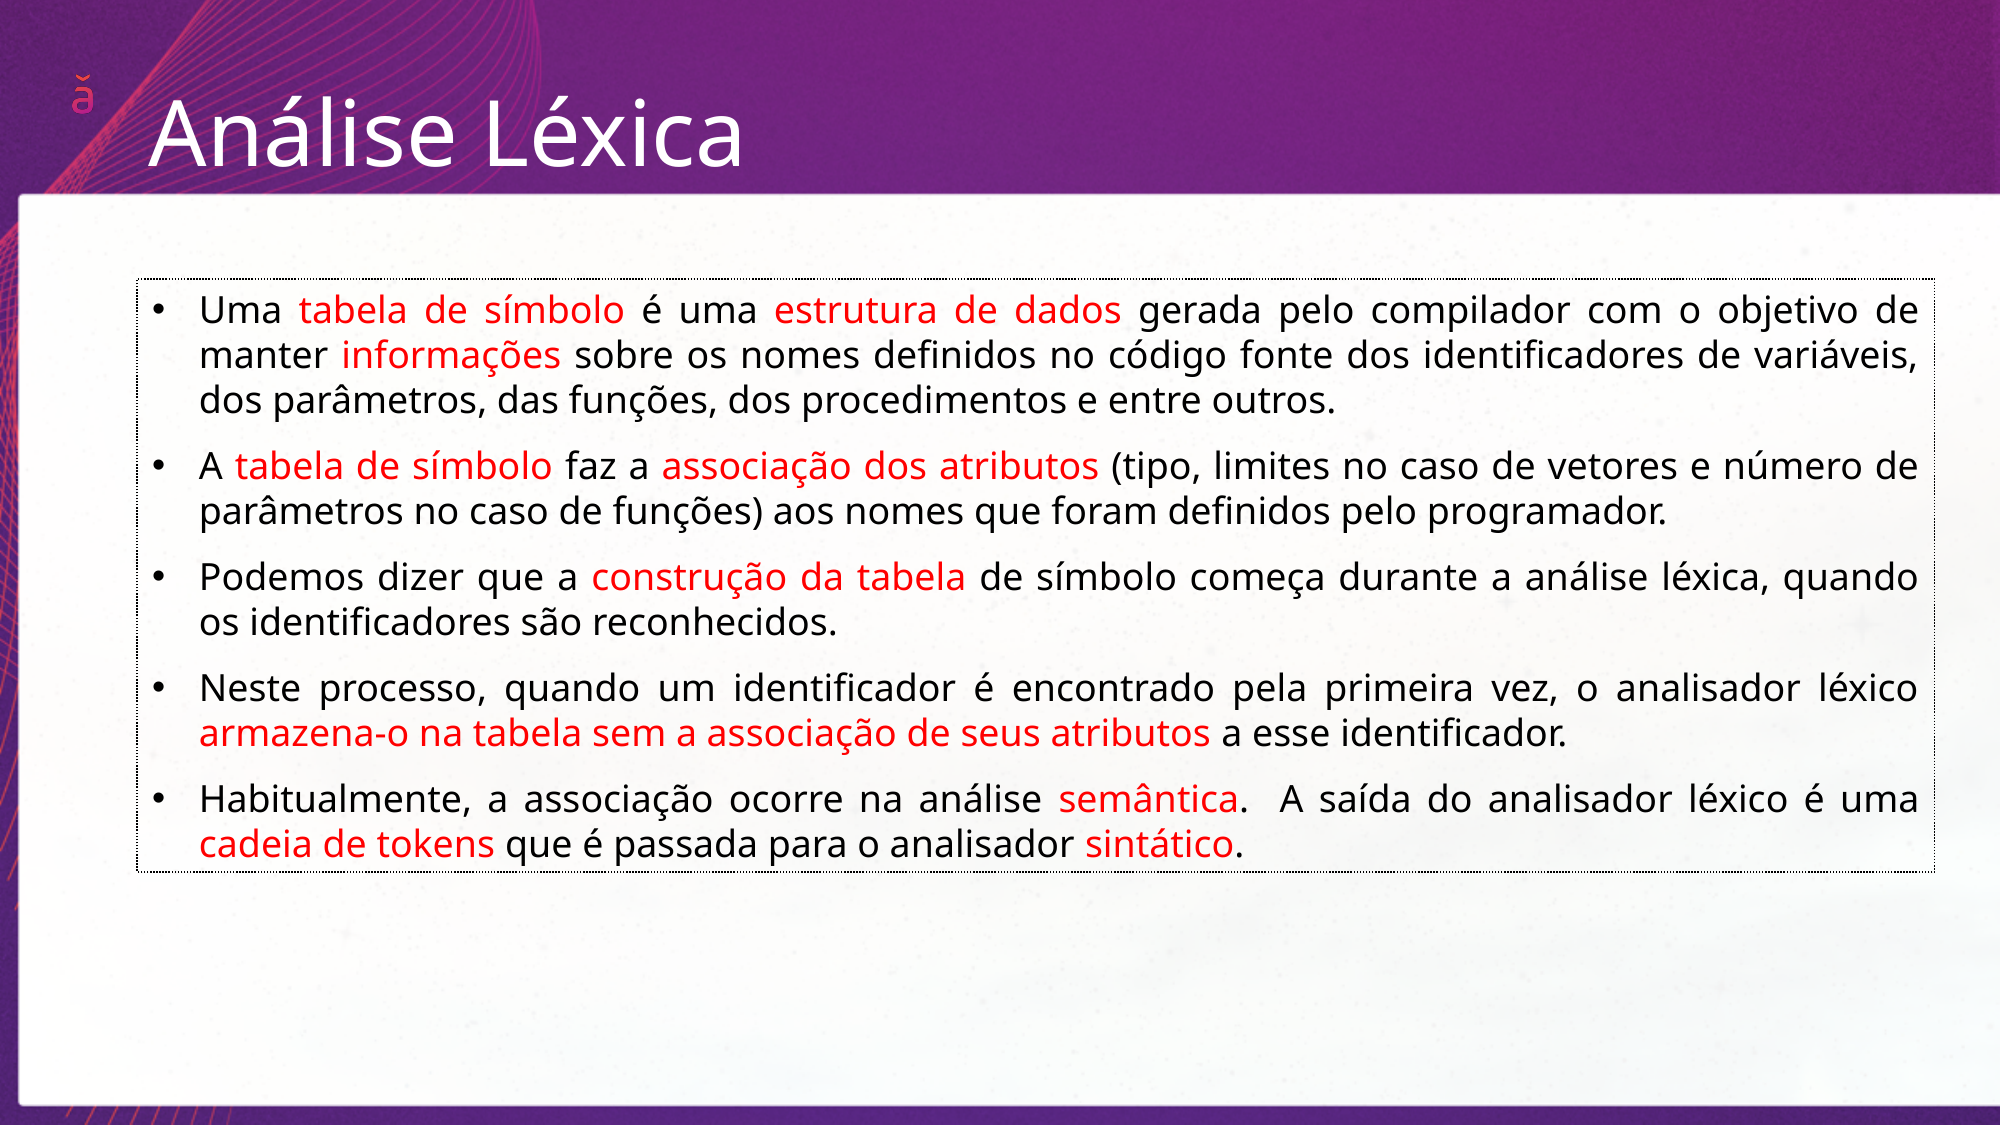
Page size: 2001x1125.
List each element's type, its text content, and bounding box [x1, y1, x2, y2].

text_box Uma tabela de símbolo é uma estrutura de dados gerada pelo compilador com o objetivo de manter informações sobre os nomes definidos no código fonte dos identificadores de variáveis, dos parâmetros, das funções, dos procedimentos e entre outros. A tabela de símbolo faz a associação dos atributos (tipo, limites no caso de vetores e número de parâmetros no caso de funções) aos nomes que foram definidos pelo programador. Podemos dizer que a construção da tabela de símbolo começa durante a análise léxica, quando os identificadores são reconhecidos. Neste processo, quando um identificador é encontrado pela primeira vez, o analisador léxico armazena-o na tabela sem a associação de seus atributos a esse identificador. Habitualmente, a associação ocorre na análise semântica. A saída do analisador léxico é uma cadeia de tokens que é passada para o analisador sintático. [137, 278, 1935, 872]
picture [0, 0, 2000, 1125]
text_box Análise Léxica [133, 80, 1433, 159]
